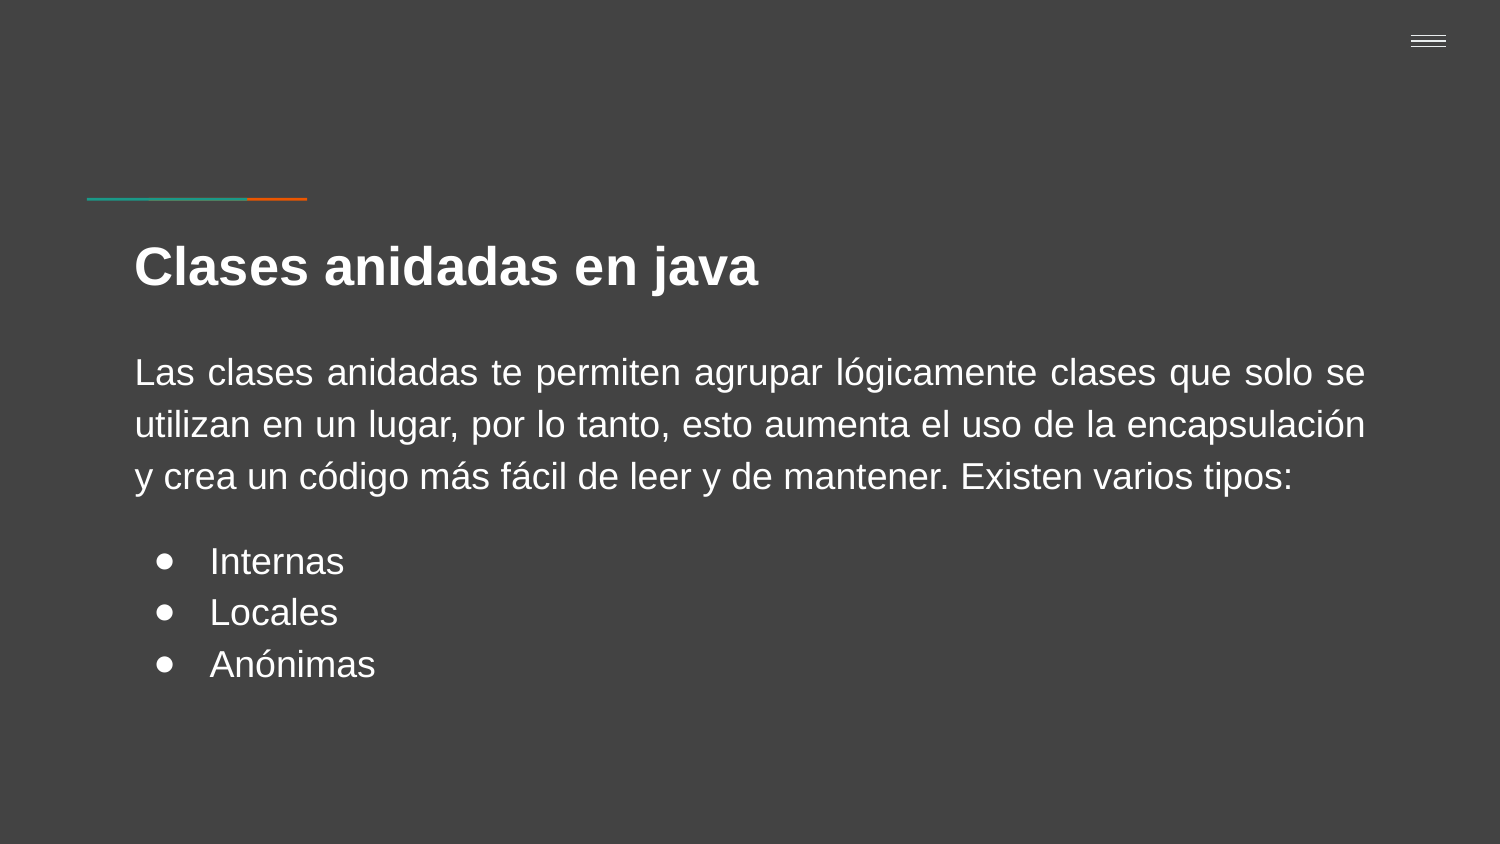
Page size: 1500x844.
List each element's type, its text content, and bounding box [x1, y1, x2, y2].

title Clases anidadas en java [119, 216, 1381, 305]
list Las clases anidadas te permiten agrupar lógicamente clases que solo se utilizan en un lugar, por lo tanto, esto aumenta el uso de la encapsulación y crea un código más fácil de leer y de mantener. Existen varios tipos: Internas Locales Anónimas [119, 326, 1381, 739]
